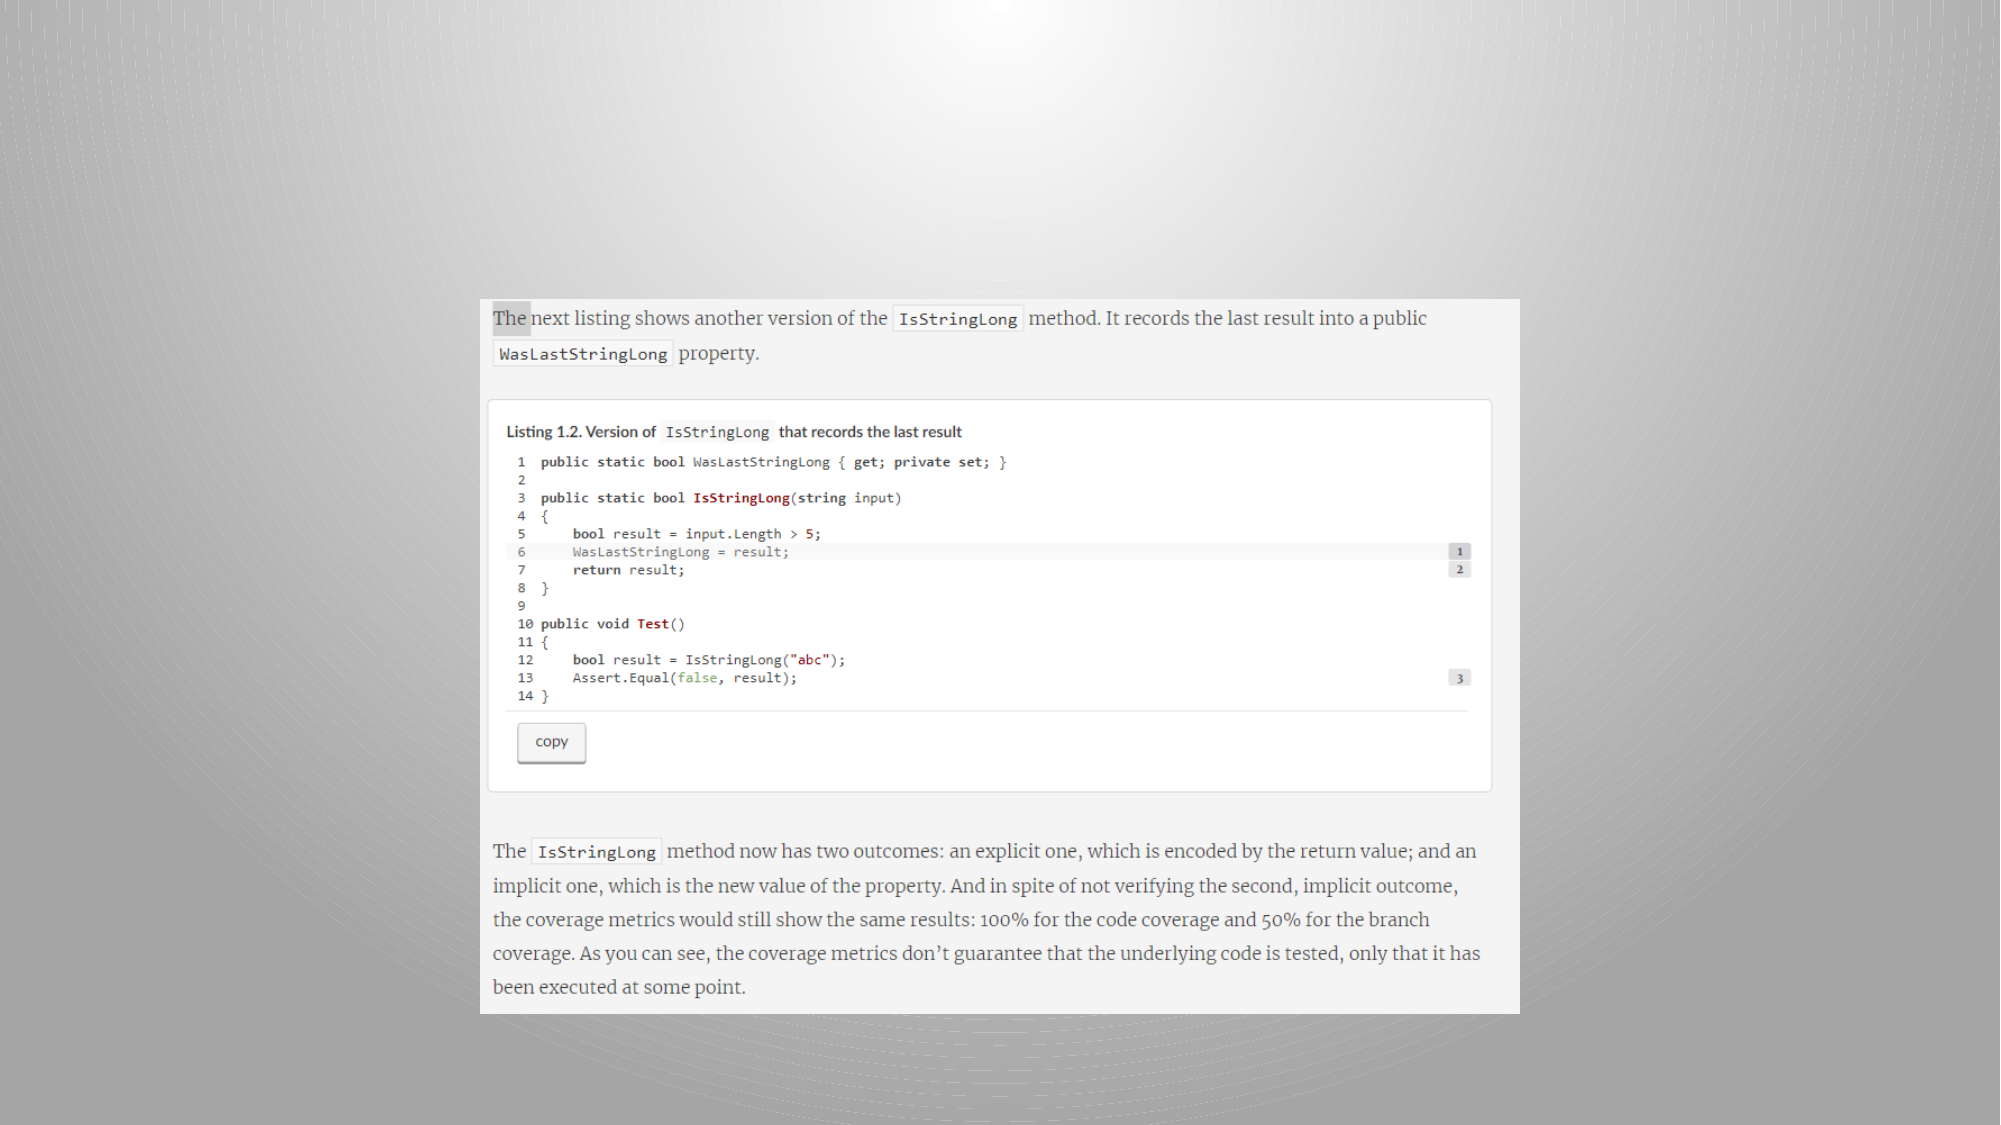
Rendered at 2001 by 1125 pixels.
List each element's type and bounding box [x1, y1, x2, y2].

list [480, 299, 1520, 1014]
